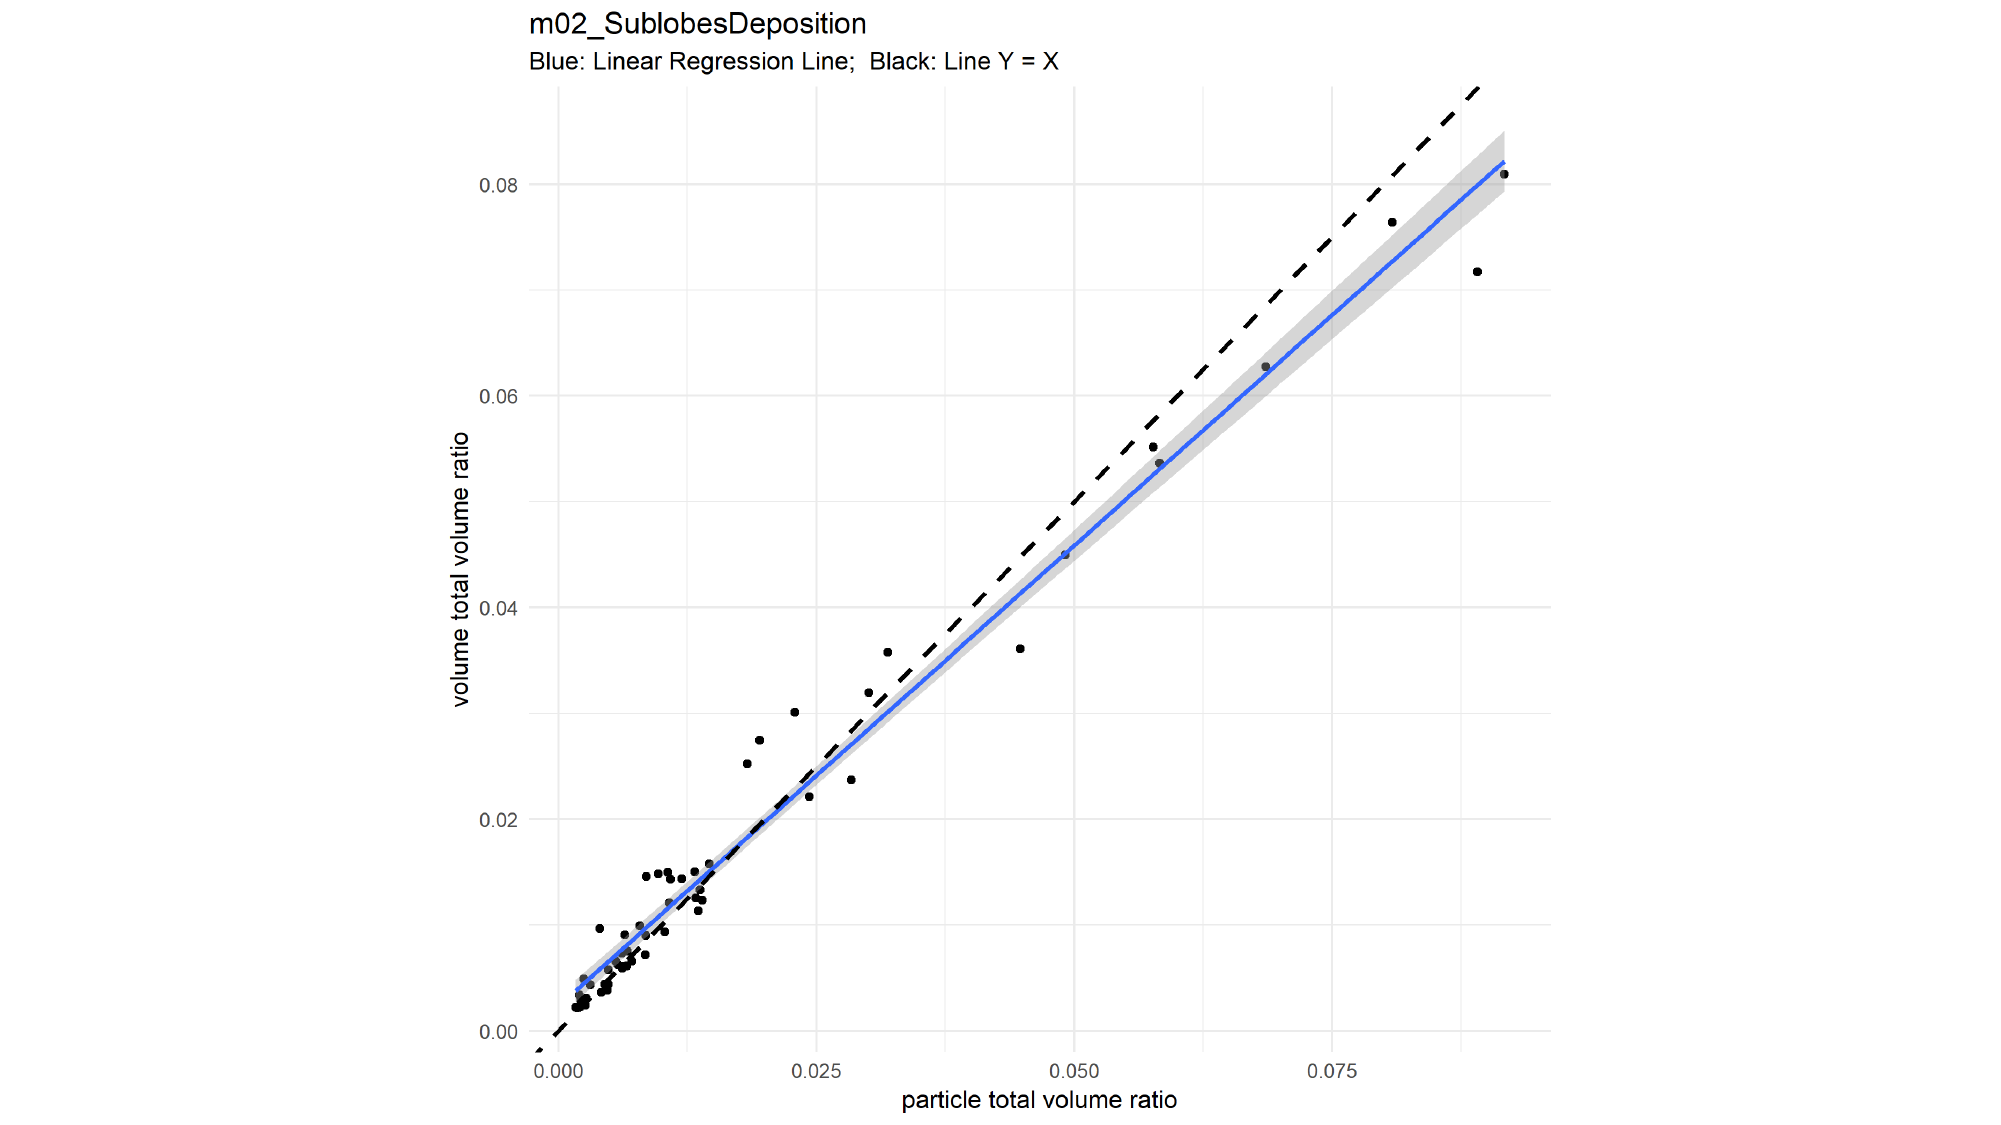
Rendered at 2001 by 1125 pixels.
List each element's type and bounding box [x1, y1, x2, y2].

picture [437, 0, 1563, 1125]
